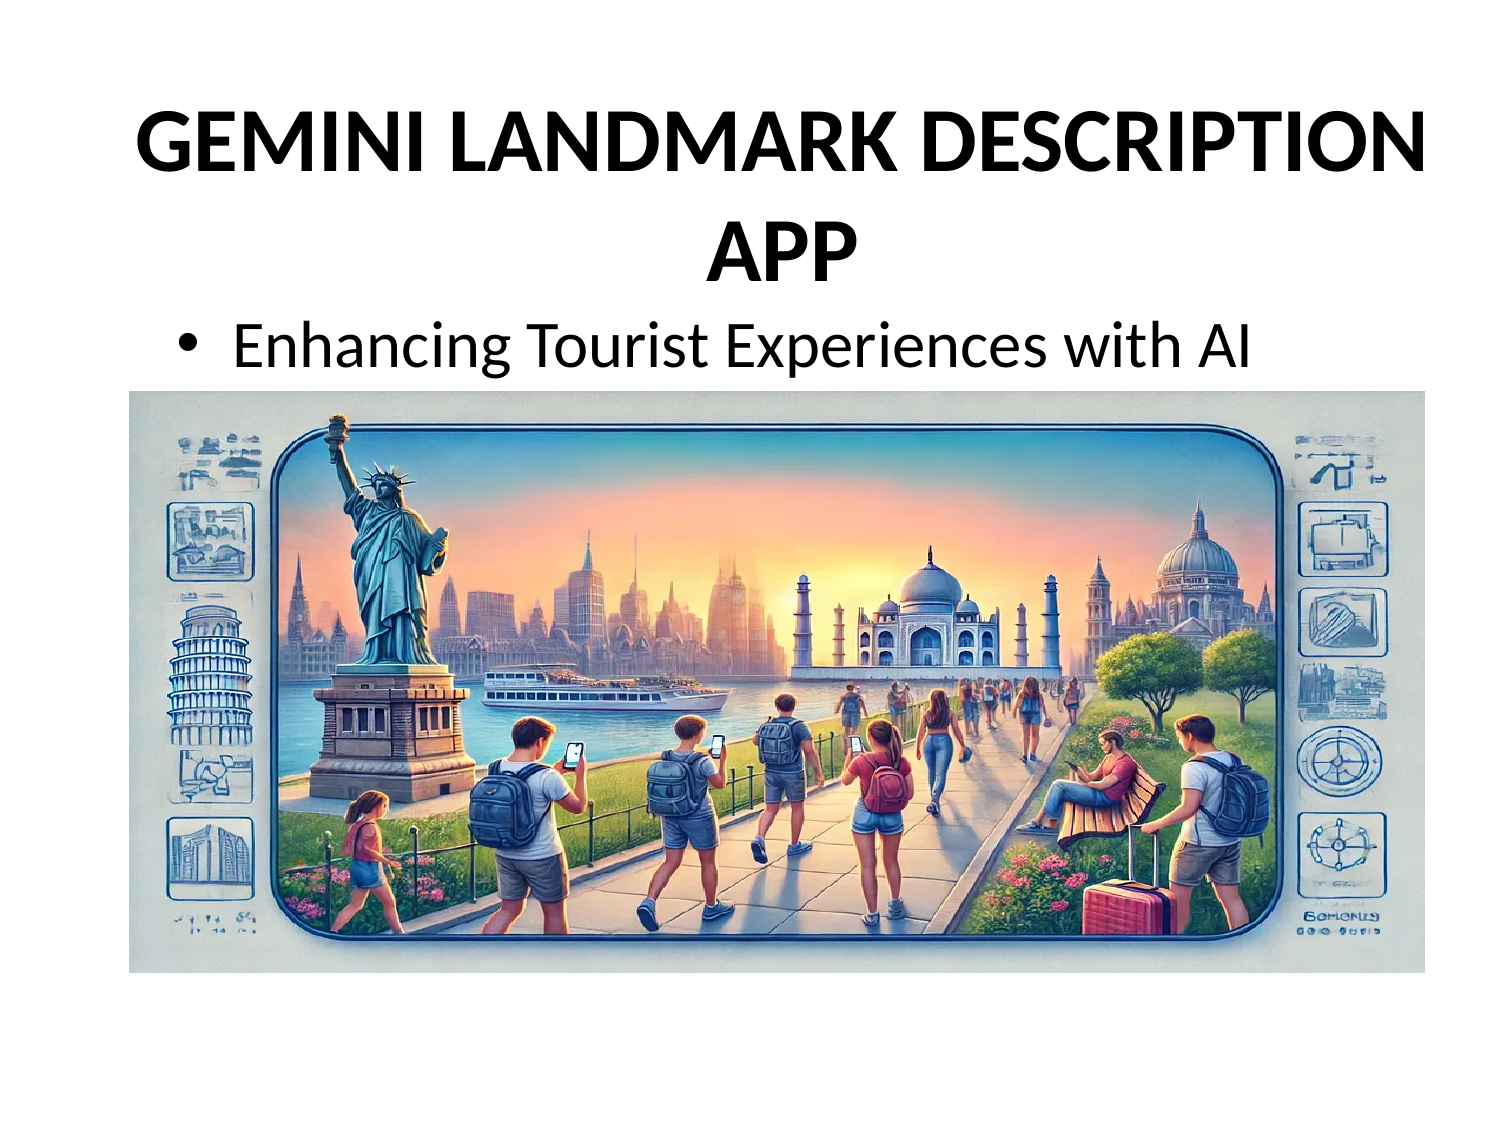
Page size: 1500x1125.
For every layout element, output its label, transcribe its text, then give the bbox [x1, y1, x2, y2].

list Enhancing Tourist Experiences with AI [161, 293, 1425, 390]
picture [128, 390, 1426, 973]
title GEMINI LANDMARK DESCRIPTION APP [91, 45, 1475, 334]
